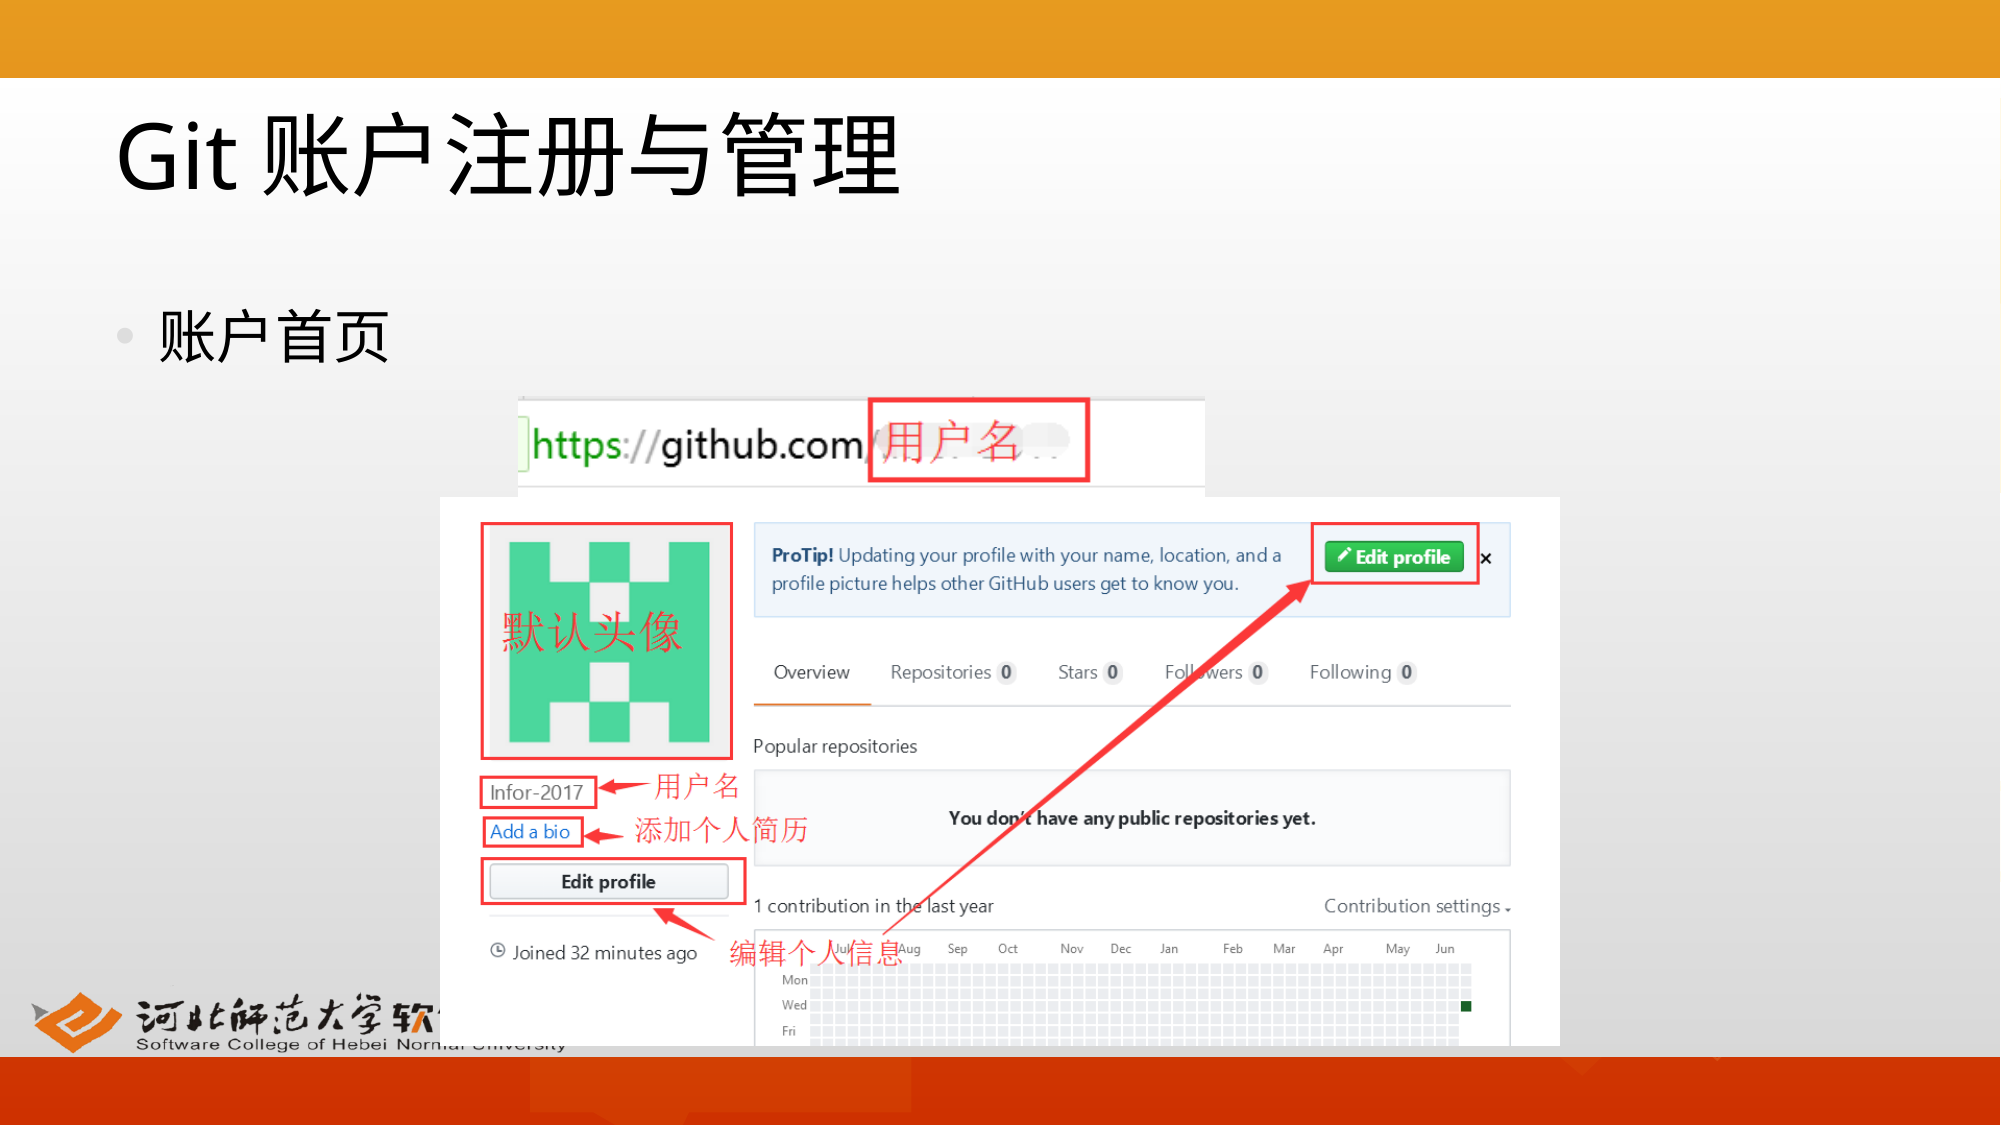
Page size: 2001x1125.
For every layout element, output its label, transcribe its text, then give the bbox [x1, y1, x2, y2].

title Git账户注册与管理 [99, 58, 1900, 247]
picture [24, 982, 125, 1055]
picture [129, 396, 1560, 1056]
list 账户首页 [99, 292, 1900, 968]
